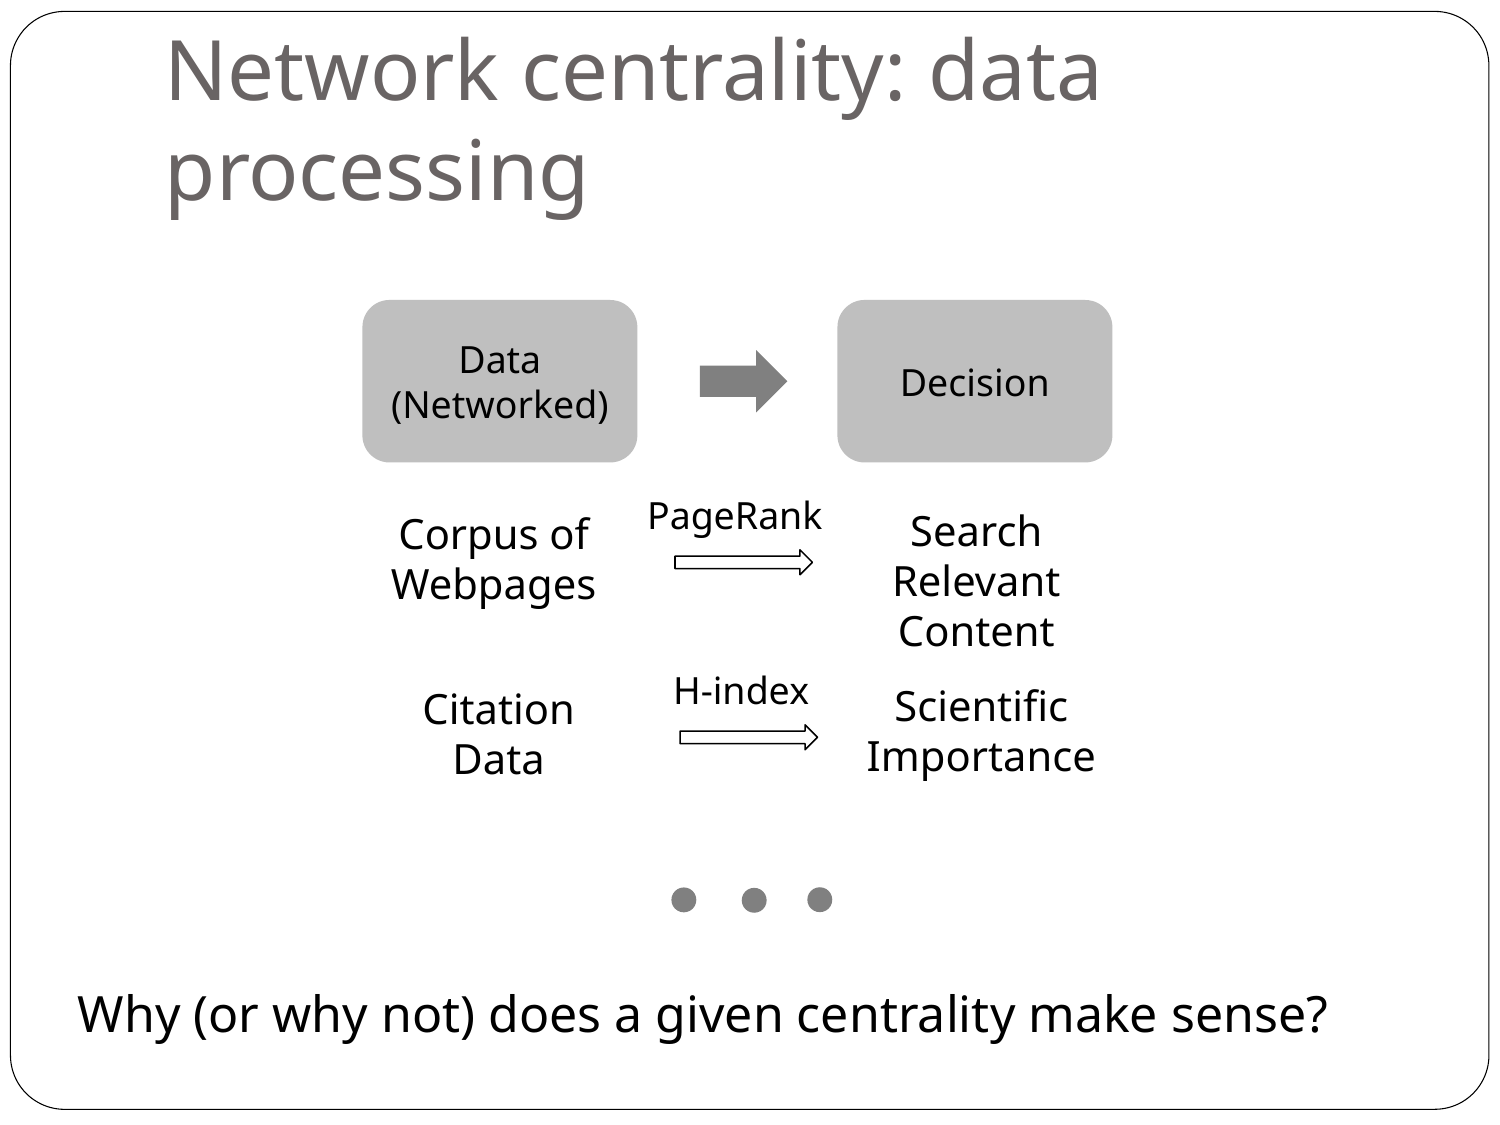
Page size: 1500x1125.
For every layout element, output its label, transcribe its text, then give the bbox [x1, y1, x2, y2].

text_box Scientific Importance [850, 672, 1113, 811]
text_box [741, 887, 767, 913]
text_box [680, 724, 818, 750]
text_box [699, 350, 788, 413]
text_box H-index [658, 659, 833, 720]
text_box [807, 887, 833, 913]
text_box PageRank [632, 484, 846, 545]
text_box [675, 549, 813, 575]
text_box Search Relevant Content [845, 497, 1108, 636]
text_box Network centrality: data processing [150, 45, 1425, 233]
text_box Why (or why not) does a given centrality make sense? [62, 975, 1472, 1050]
text_box Decision [837, 299, 1113, 463]
text_box Citation Data [380, 675, 618, 813]
text_box Corpus of Webpages [375, 500, 613, 638]
text_box Data (Networked) [362, 299, 638, 463]
text_box [671, 887, 697, 913]
